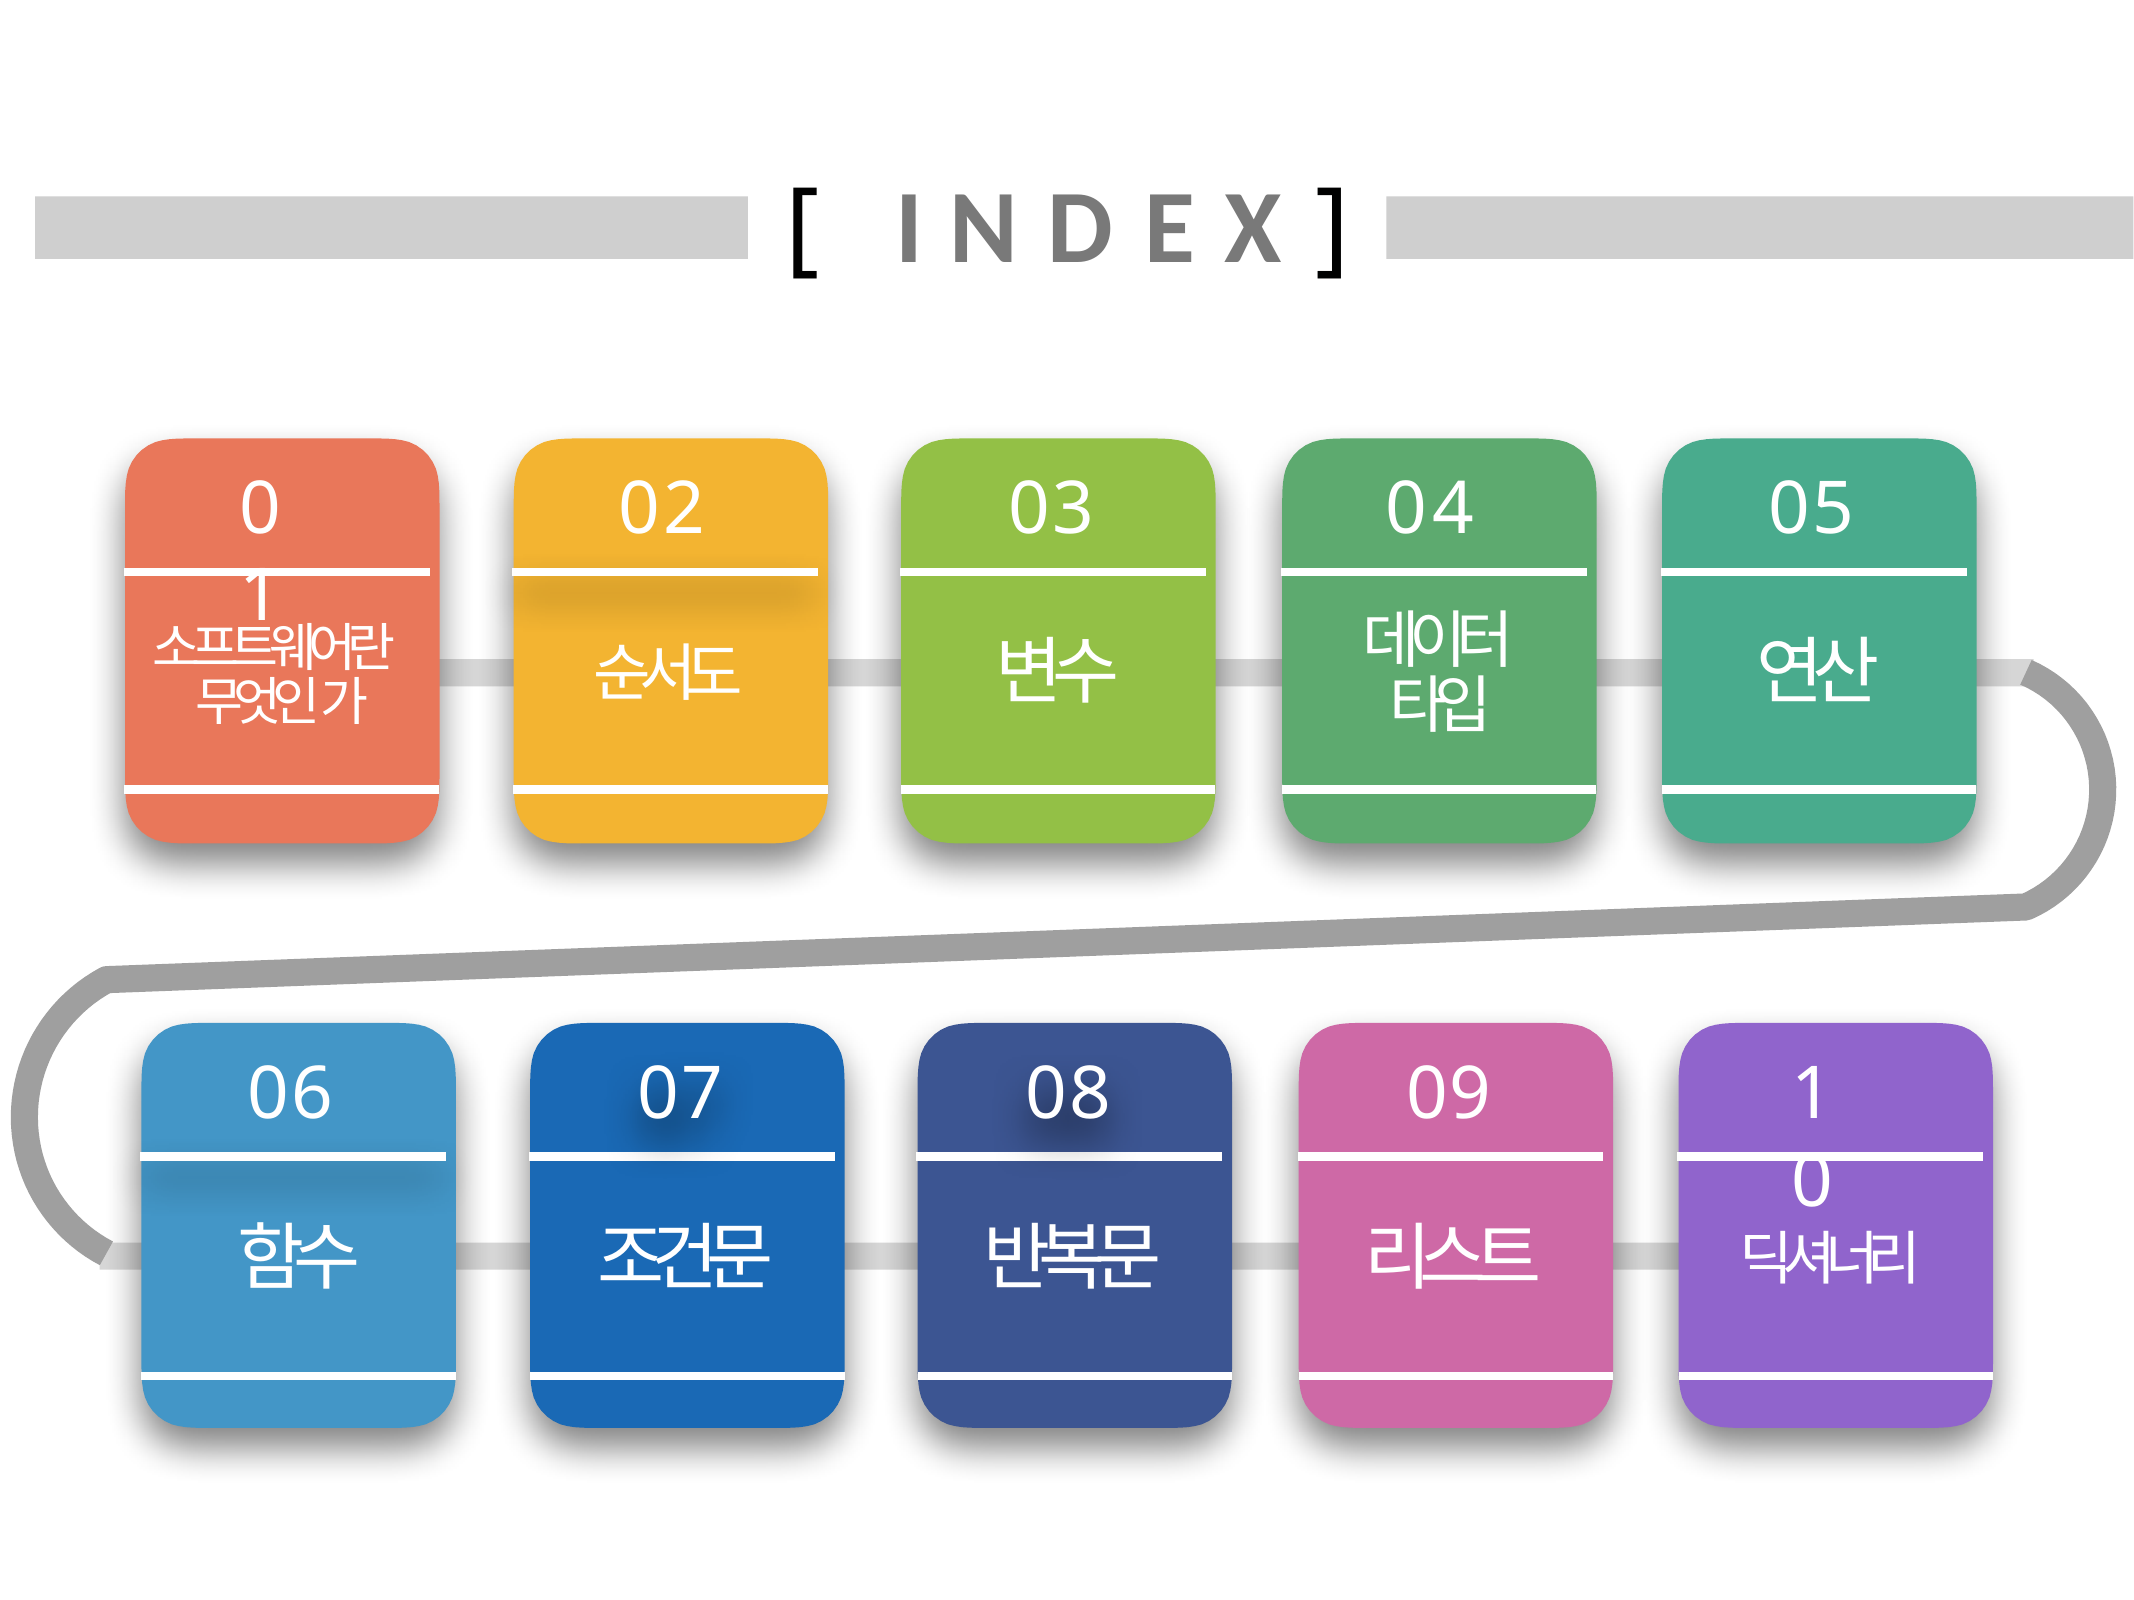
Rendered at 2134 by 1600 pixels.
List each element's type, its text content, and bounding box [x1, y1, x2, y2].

text_box [24, 672, 2103, 1254]
text_box 09 [1404, 1045, 1492, 1134]
text_box 04 [1383, 460, 1479, 548]
text_box [513, 636, 829, 844]
text_box [1386, 196, 2134, 259]
text_box 01 [237, 460, 313, 614]
text_box 함수 [235, 1210, 363, 1298]
text_box 데이터 [1360, 600, 1521, 676]
text_box 10 [1789, 1045, 1865, 1220]
text_box [125, 438, 440, 844]
text_box [1662, 438, 1977, 782]
text_box 소프트웨어란 [150, 614, 416, 678]
text_box [917, 1376, 1232, 1428]
text_box [103, 1137, 492, 1488]
text_box 순서도 [591, 633, 749, 709]
text_box [863, 422, 1244, 903]
text_box 타입 [1387, 664, 1493, 740]
text_box [2015, 659, 2034, 675]
text_box 조건문 [595, 1210, 779, 1298]
text_box [1282, 438, 1597, 789]
text_box [1298, 1376, 1613, 1428]
text_box 07 [635, 1067, 725, 1134]
text_box 딕셔너리 [1737, 1220, 1933, 1291]
text_box [901, 790, 1216, 844]
text_box [1640, 1007, 2031, 1488]
text_box [530, 1376, 845, 1428]
text_box 리스트 [1362, 1210, 1549, 1298]
title [ I N D E X ] [783, 158, 1365, 422]
text_box [991, 1052, 1146, 1184]
text_box [474, 552, 856, 636]
text_box [1678, 1022, 1994, 1375]
text_box [1624, 422, 2015, 793]
text_box [513, 438, 829, 552]
text_box [99, 1250, 103, 1270]
text_box [901, 438, 1216, 789]
text_box [35, 196, 748, 259]
text_box 05 [1766, 460, 1857, 548]
text_box 반복문 [981, 1210, 1170, 1298]
text_box [476, 422, 863, 903]
text_box 02 [616, 460, 708, 548]
text_box [1282, 790, 1597, 844]
text_box 변수 [993, 624, 1123, 713]
text_box [1261, 1007, 1640, 1488]
text_box 무엇인가 [193, 668, 370, 732]
text_box [917, 1022, 1233, 1375]
text_box [1244, 422, 1624, 903]
text_box [253, 1140, 484, 1220]
text_box [87, 422, 476, 903]
text_box [492, 1020, 880, 1488]
text_box 03 [1006, 460, 1096, 548]
text_box [1298, 1022, 1614, 1375]
text_box [1678, 1376, 1993, 1428]
text_box 연산 [1754, 624, 1884, 713]
text_box [530, 1035, 845, 1375]
text_box [880, 1007, 1261, 1488]
text_box [141, 1376, 456, 1428]
text_box [220, 1215, 235, 1220]
text_box [141, 1220, 456, 1375]
text_box [604, 1056, 761, 1182]
text_box 08 [1022, 1045, 1113, 1134]
